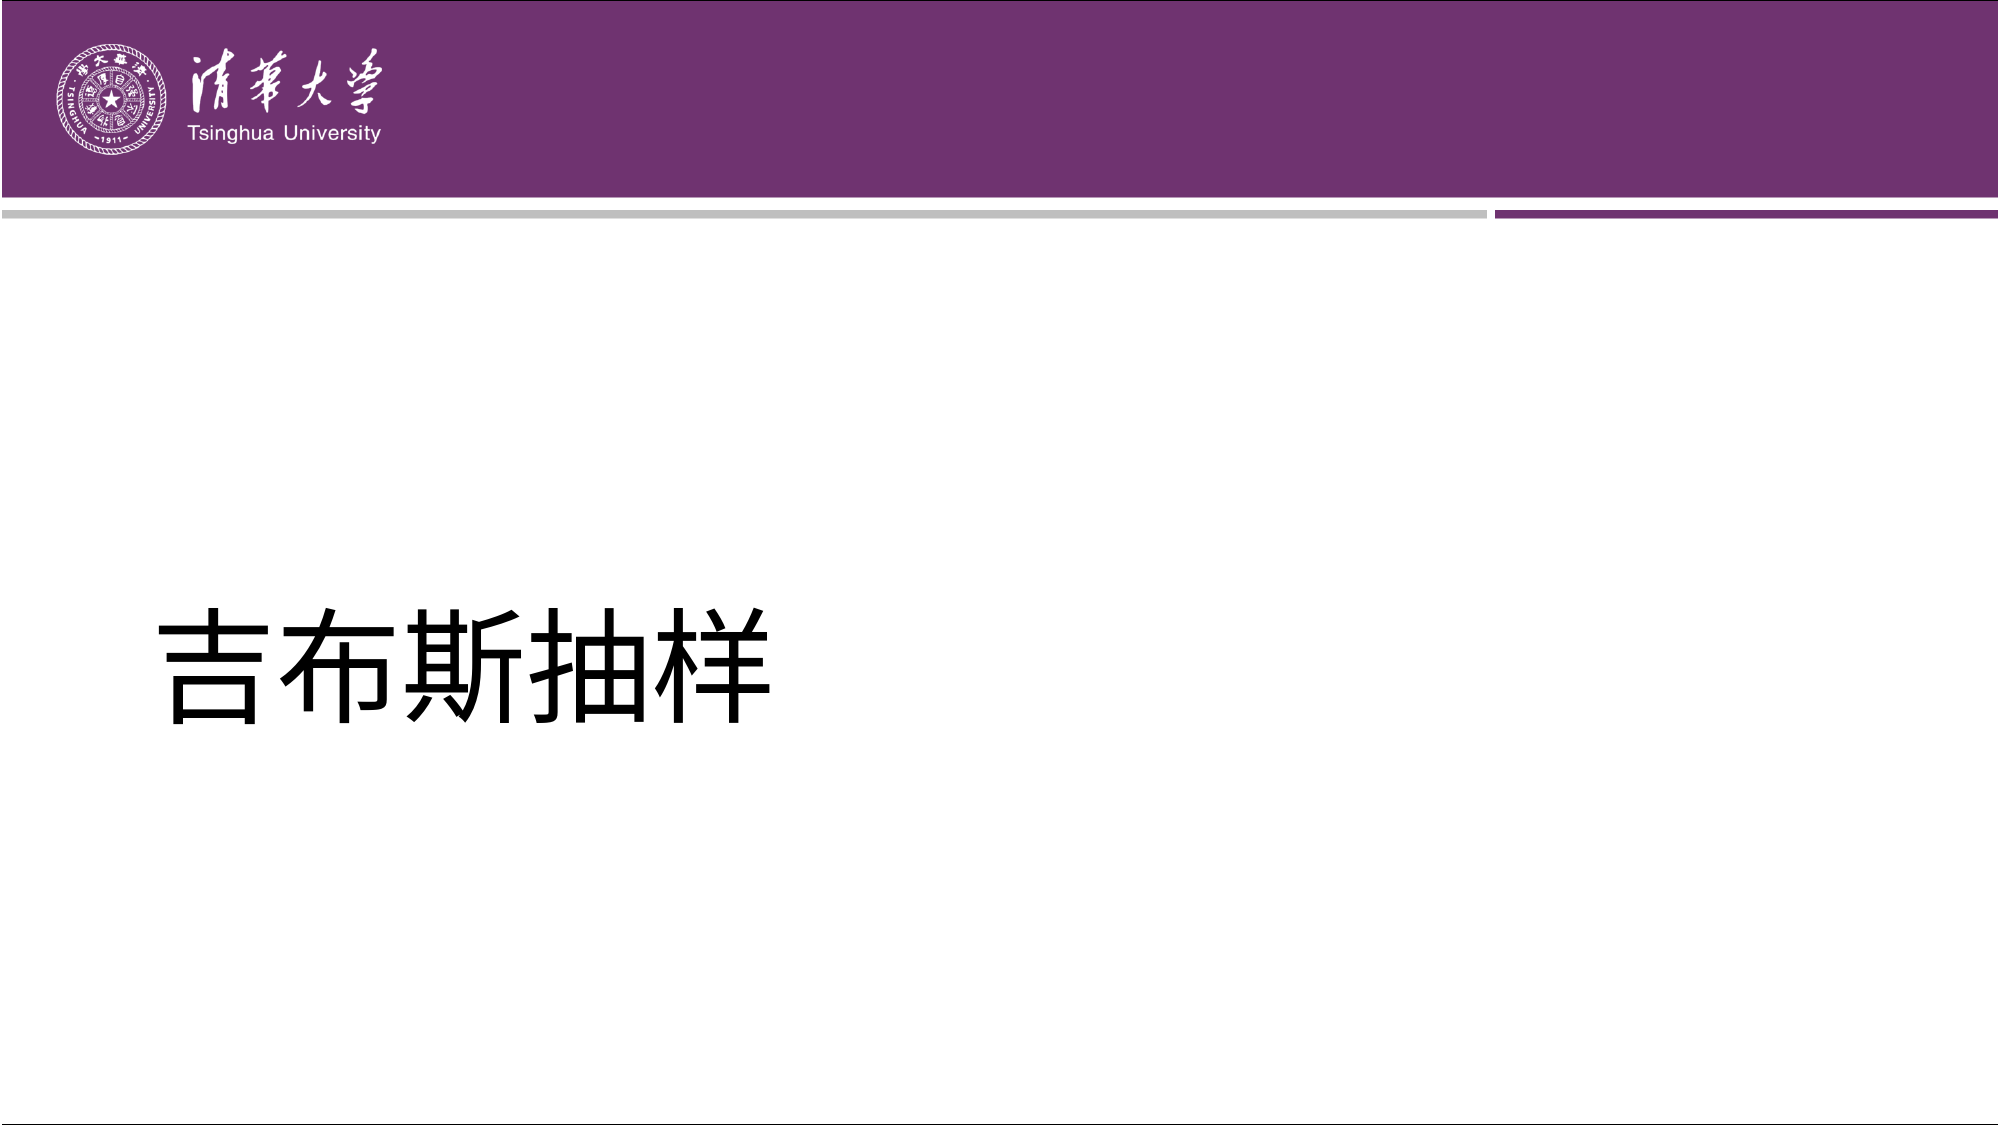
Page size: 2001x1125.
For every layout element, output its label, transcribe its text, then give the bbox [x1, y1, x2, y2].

picture [2, 0, 1998, 1125]
title 吉布斯抽样 [136, 280, 1862, 749]
